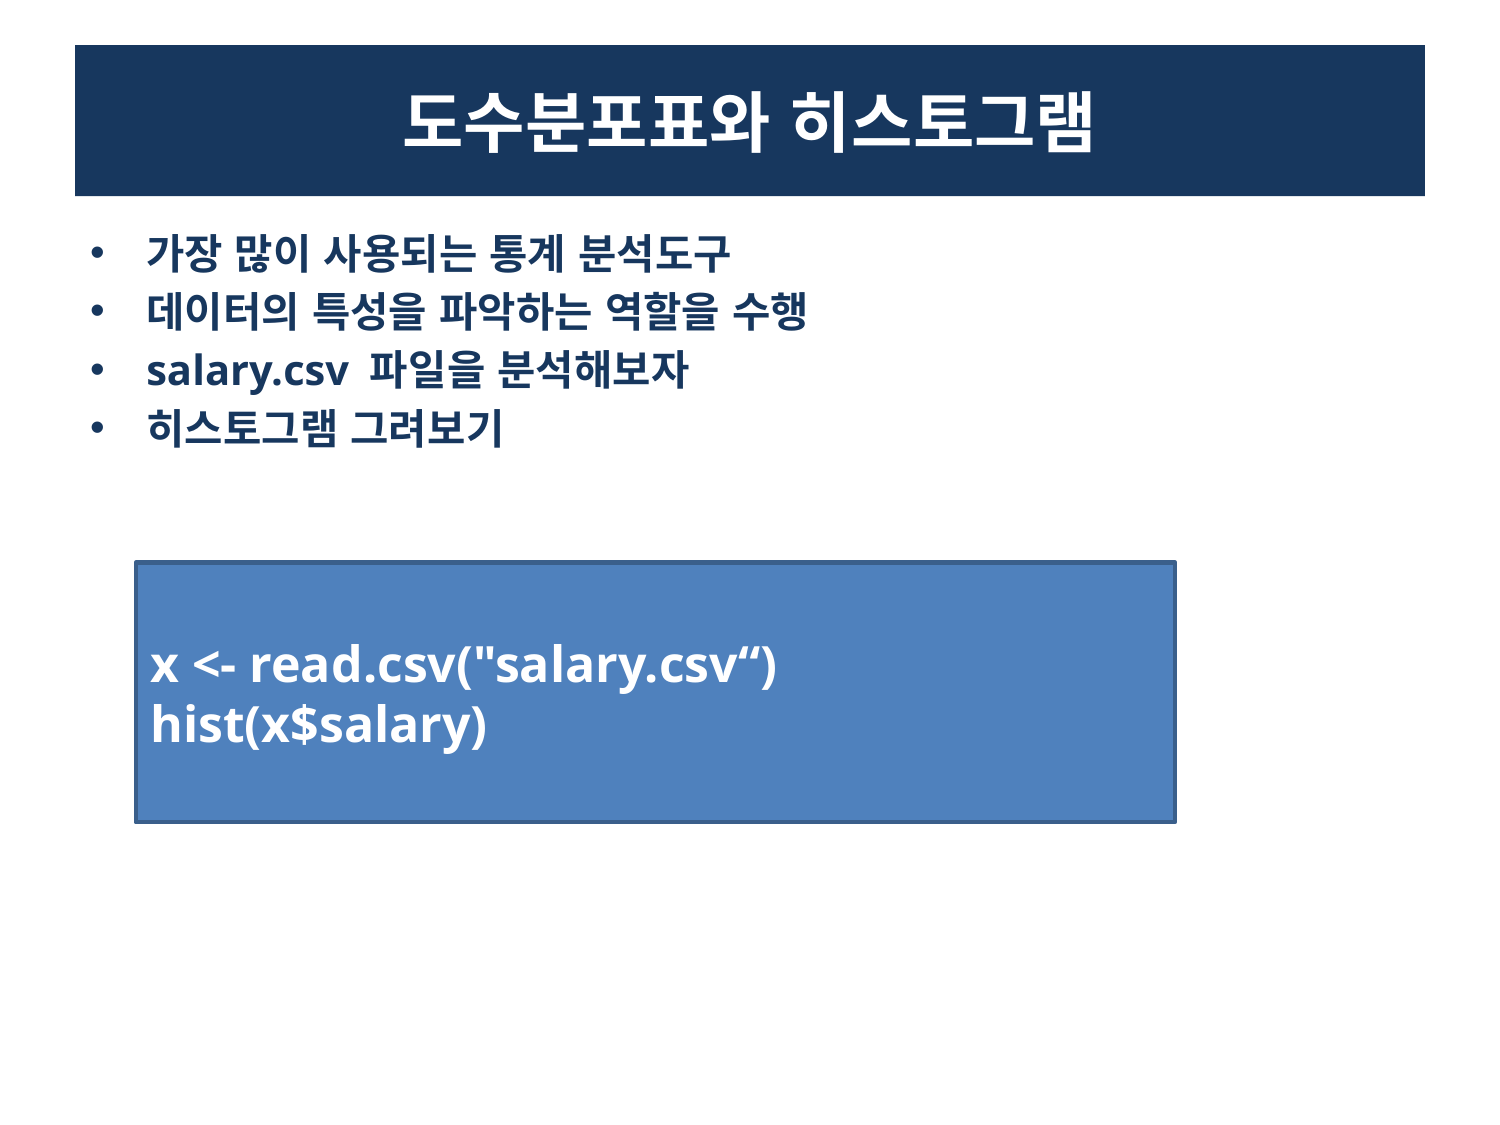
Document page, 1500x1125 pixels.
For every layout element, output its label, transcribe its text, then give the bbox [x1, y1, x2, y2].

text_box x <- read.csv("salary.csv“) hist(x$salary) [134, 560, 1177, 824]
title 도수분포표와 히스토그램 [75, 45, 1425, 197]
list 가장 많이 사용되는 통계 분석도구 데이터의 특성을 파악하는 역할을 수행 salary.csv 파일을 분석해보자 히스토그램 그려보기 [75, 219, 1425, 1005]
